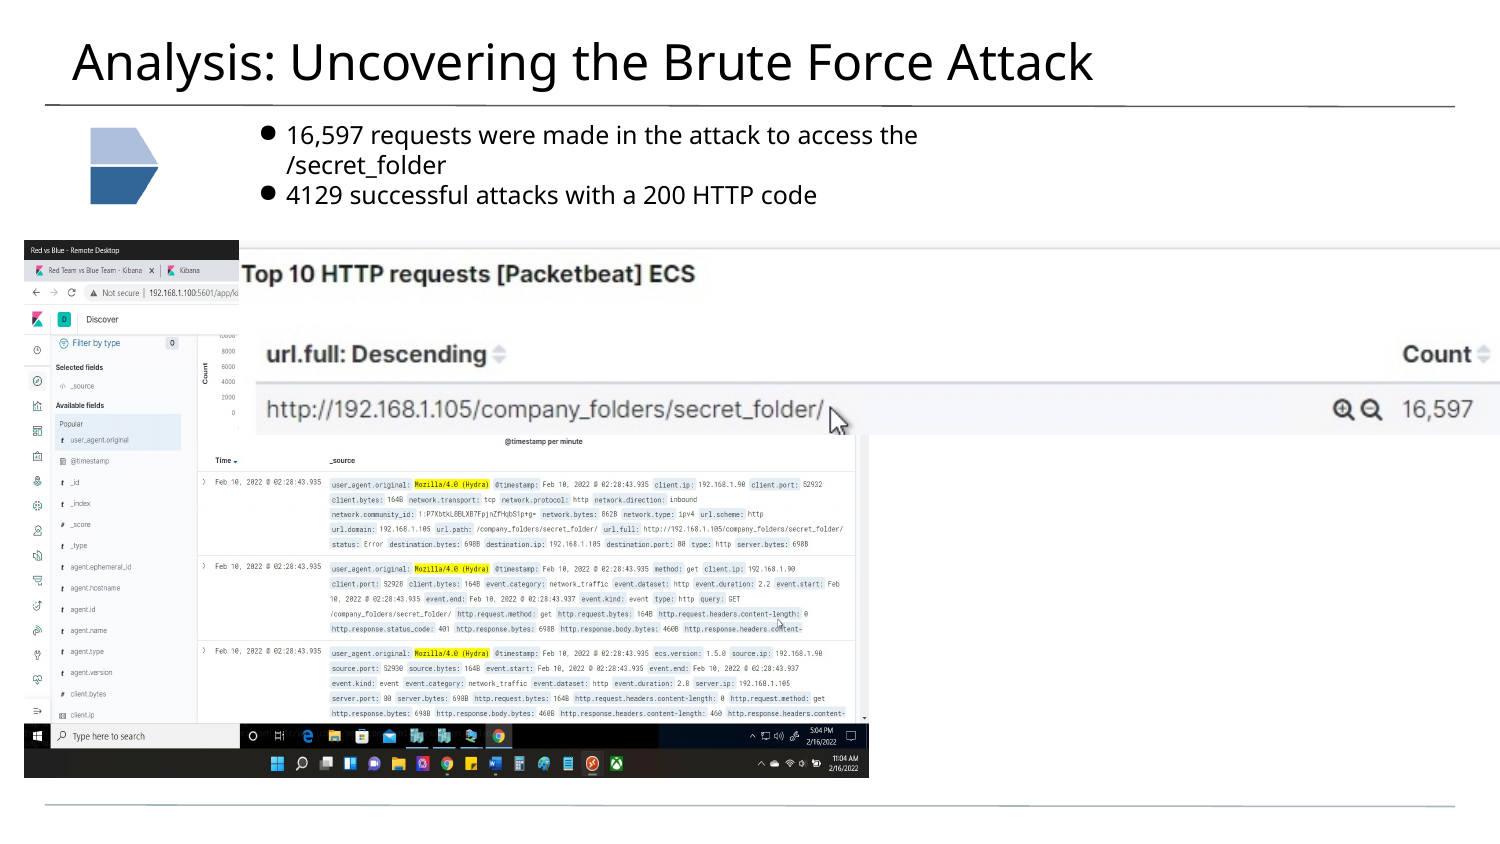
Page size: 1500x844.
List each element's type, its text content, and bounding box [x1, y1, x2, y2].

picture [88, 120, 159, 209]
subtitle 16,597 requests were made in the attack to access the /secret_folder 4129 successful attacks with a 200 HTTP code [158, 104, 1109, 239]
title Analysis: Uncovering the Brute Force Attack [0, 0, 1500, 88]
picture [24, 240, 1500, 779]
